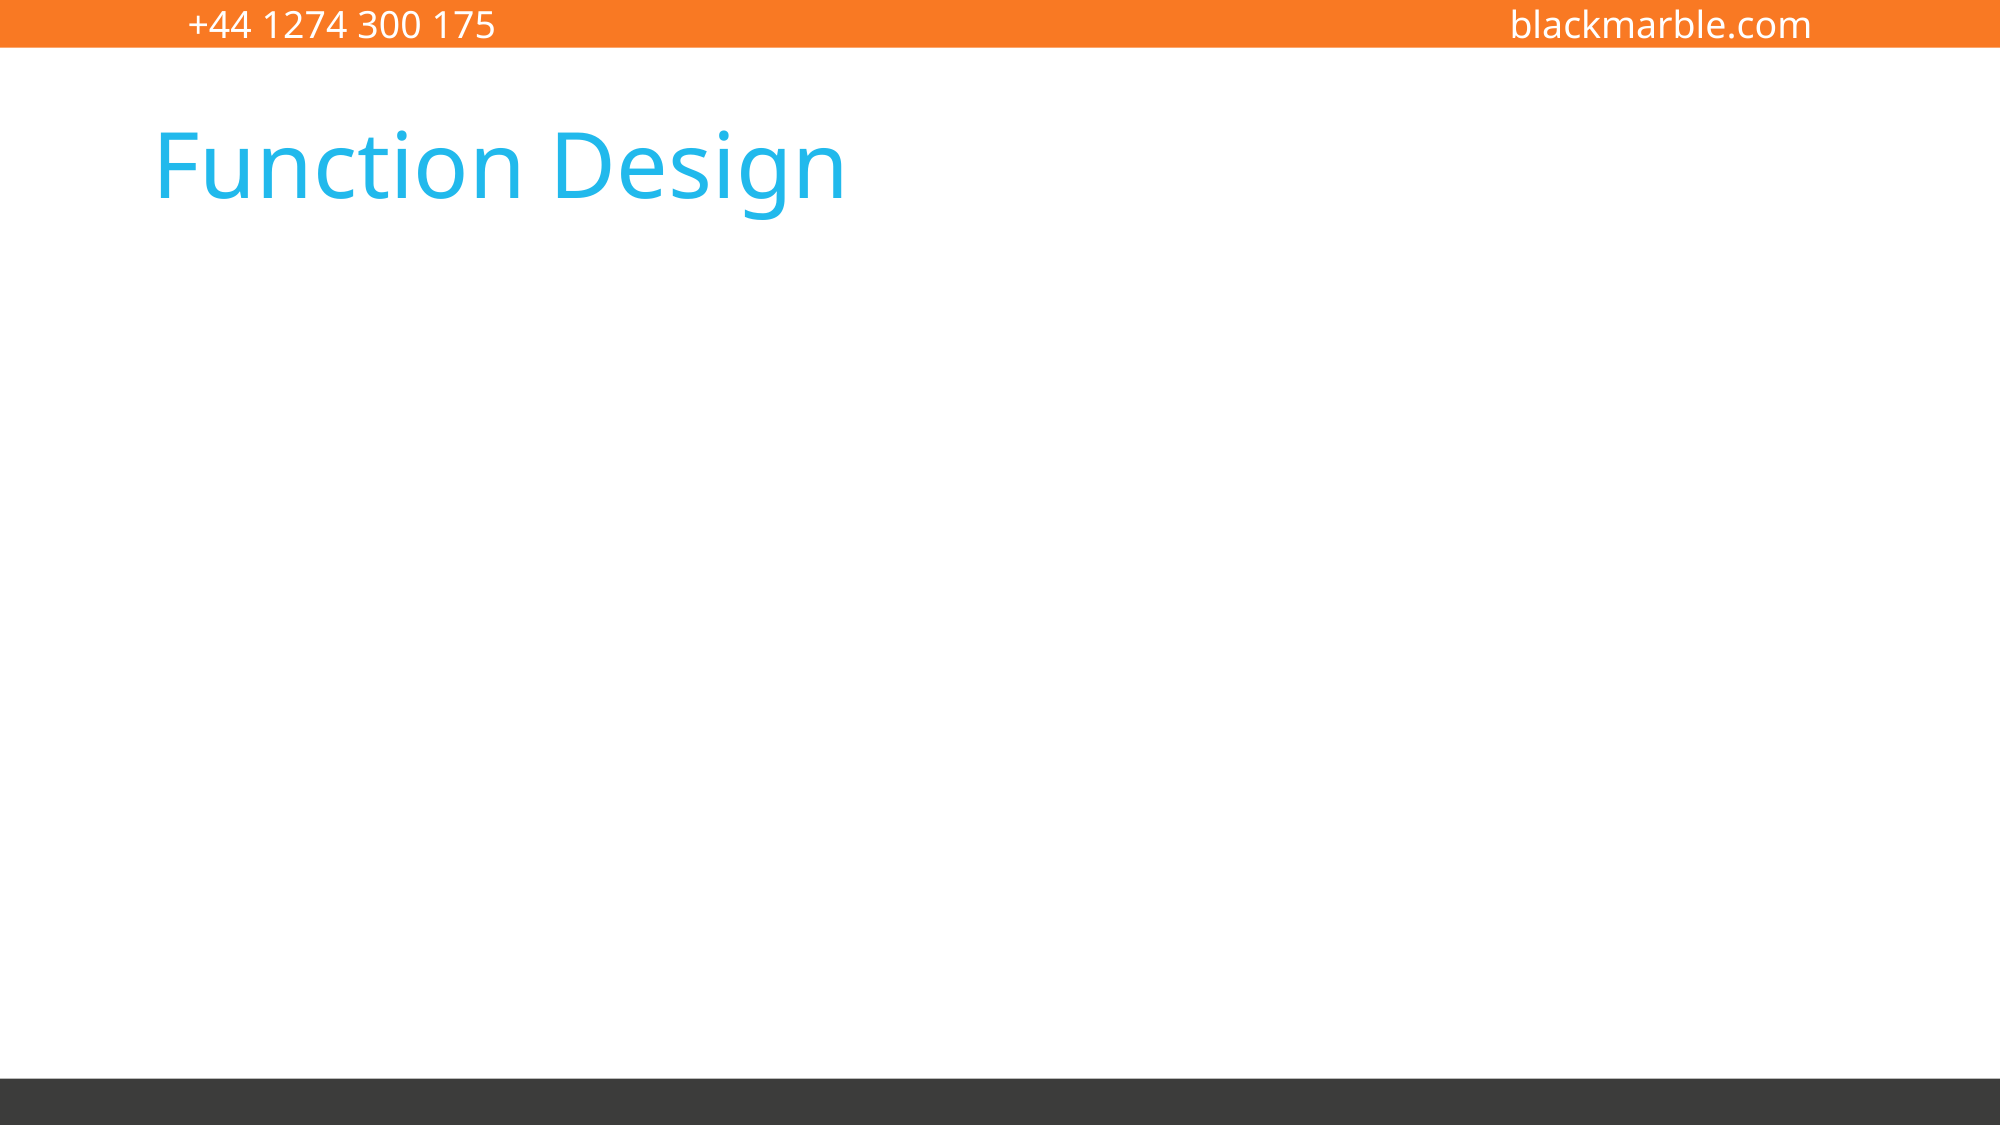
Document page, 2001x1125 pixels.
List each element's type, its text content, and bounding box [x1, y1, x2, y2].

title Function Design [137, 59, 1863, 278]
